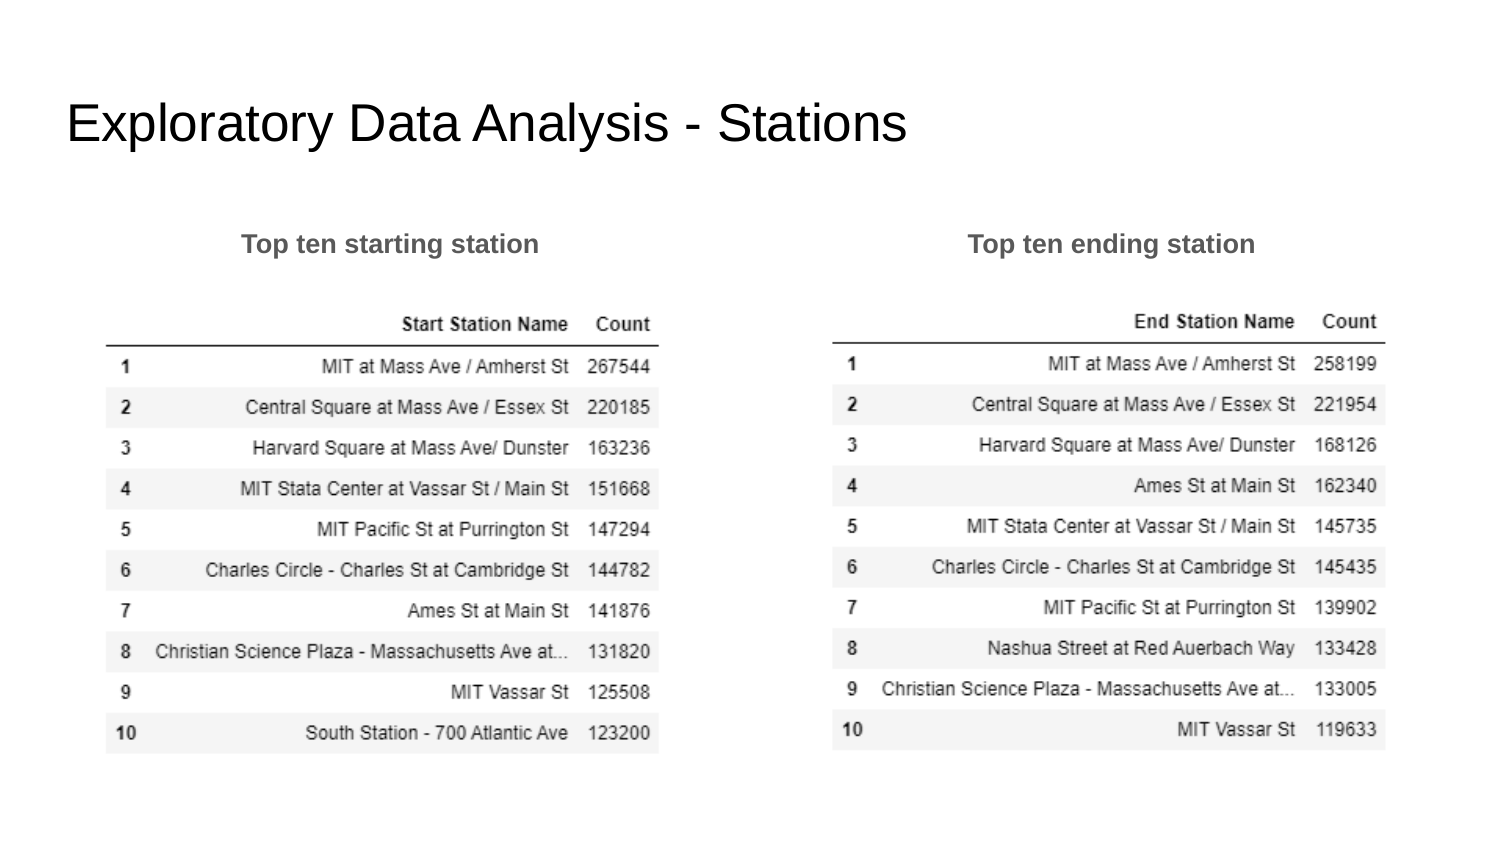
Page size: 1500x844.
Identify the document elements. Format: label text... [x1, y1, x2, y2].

text_box Top ten ending station [865, 206, 1358, 274]
picture [100, 292, 681, 768]
title Exploratory Data Analysis - Stations [51, 72, 1449, 167]
picture [817, 293, 1406, 767]
text_box Top ten starting station [144, 206, 637, 274]
